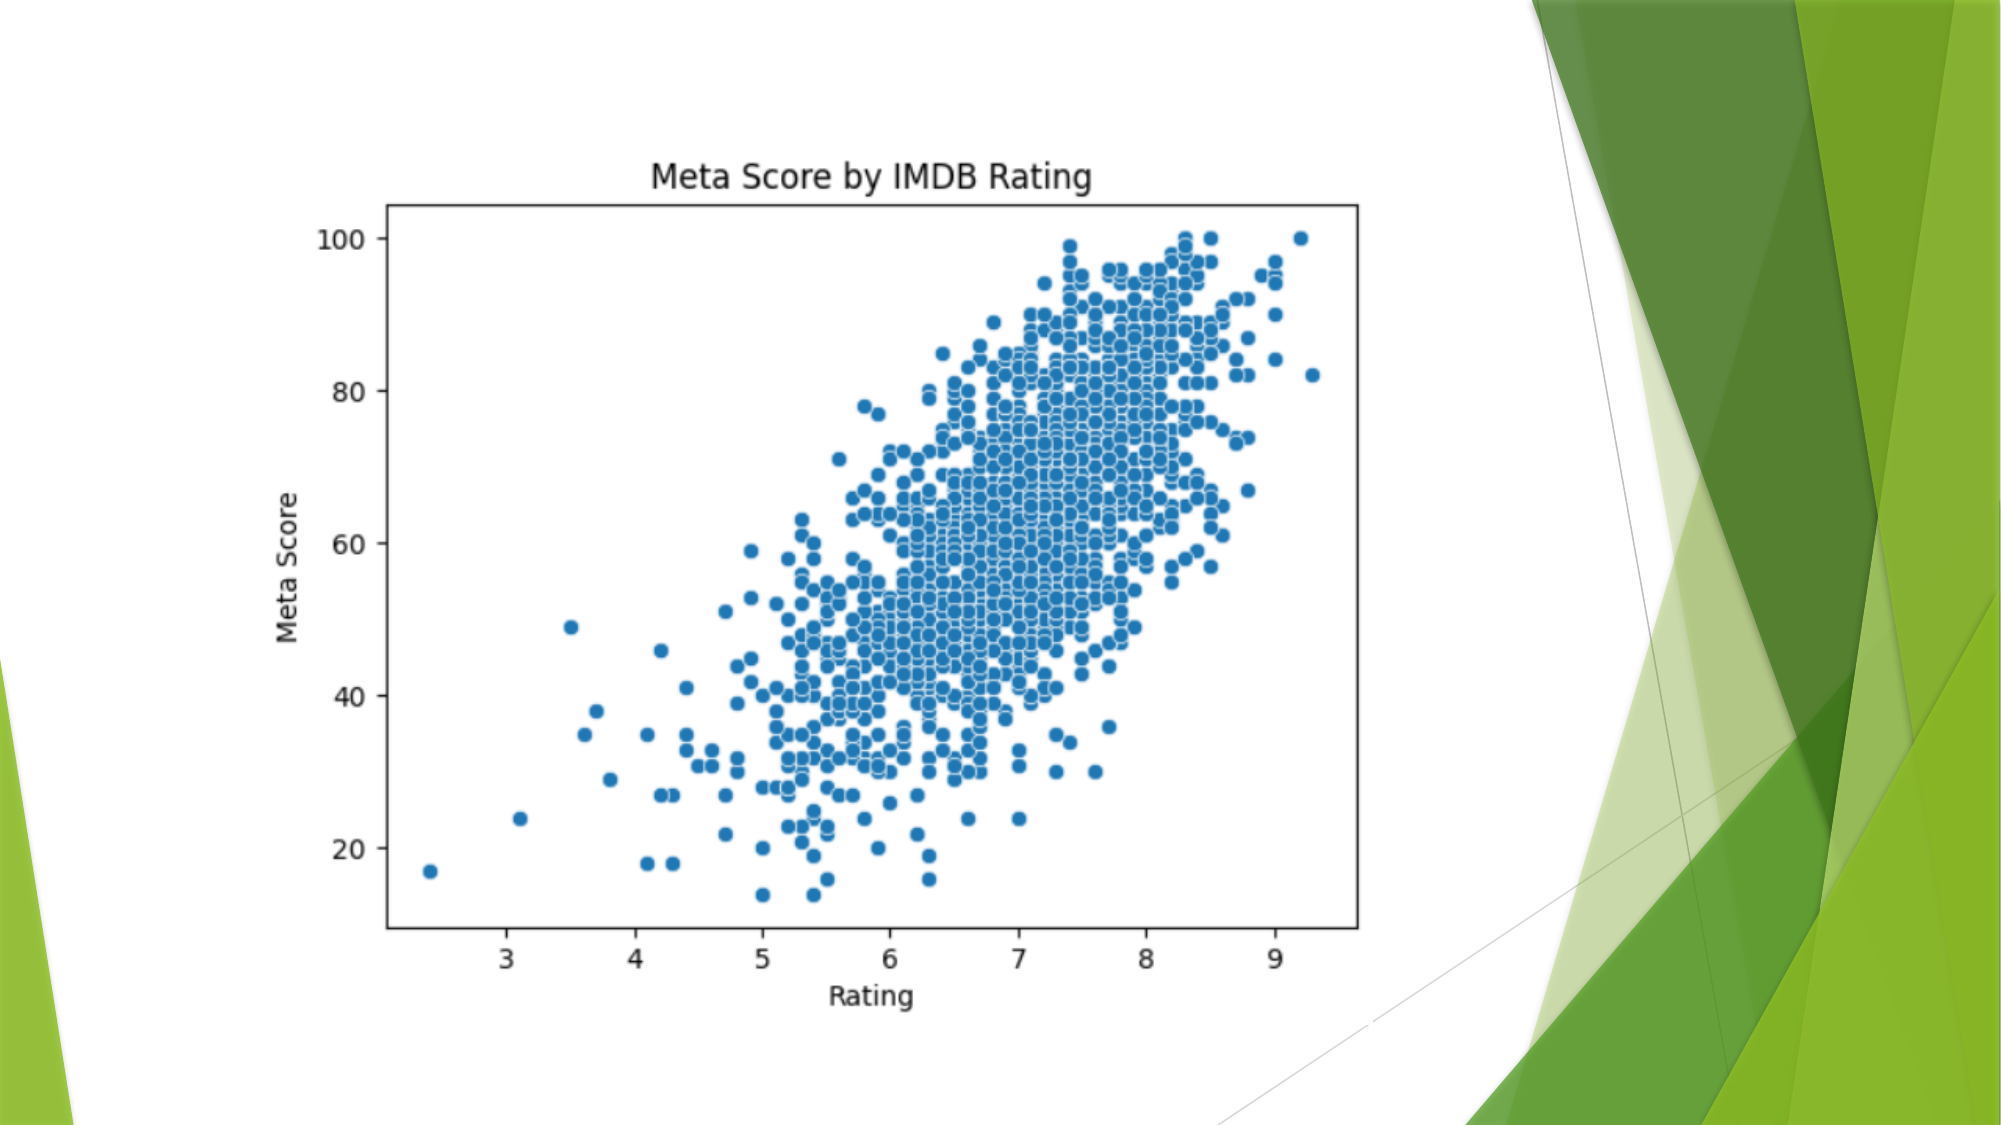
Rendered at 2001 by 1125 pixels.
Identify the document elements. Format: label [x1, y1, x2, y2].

picture [259, 152, 1373, 1026]
